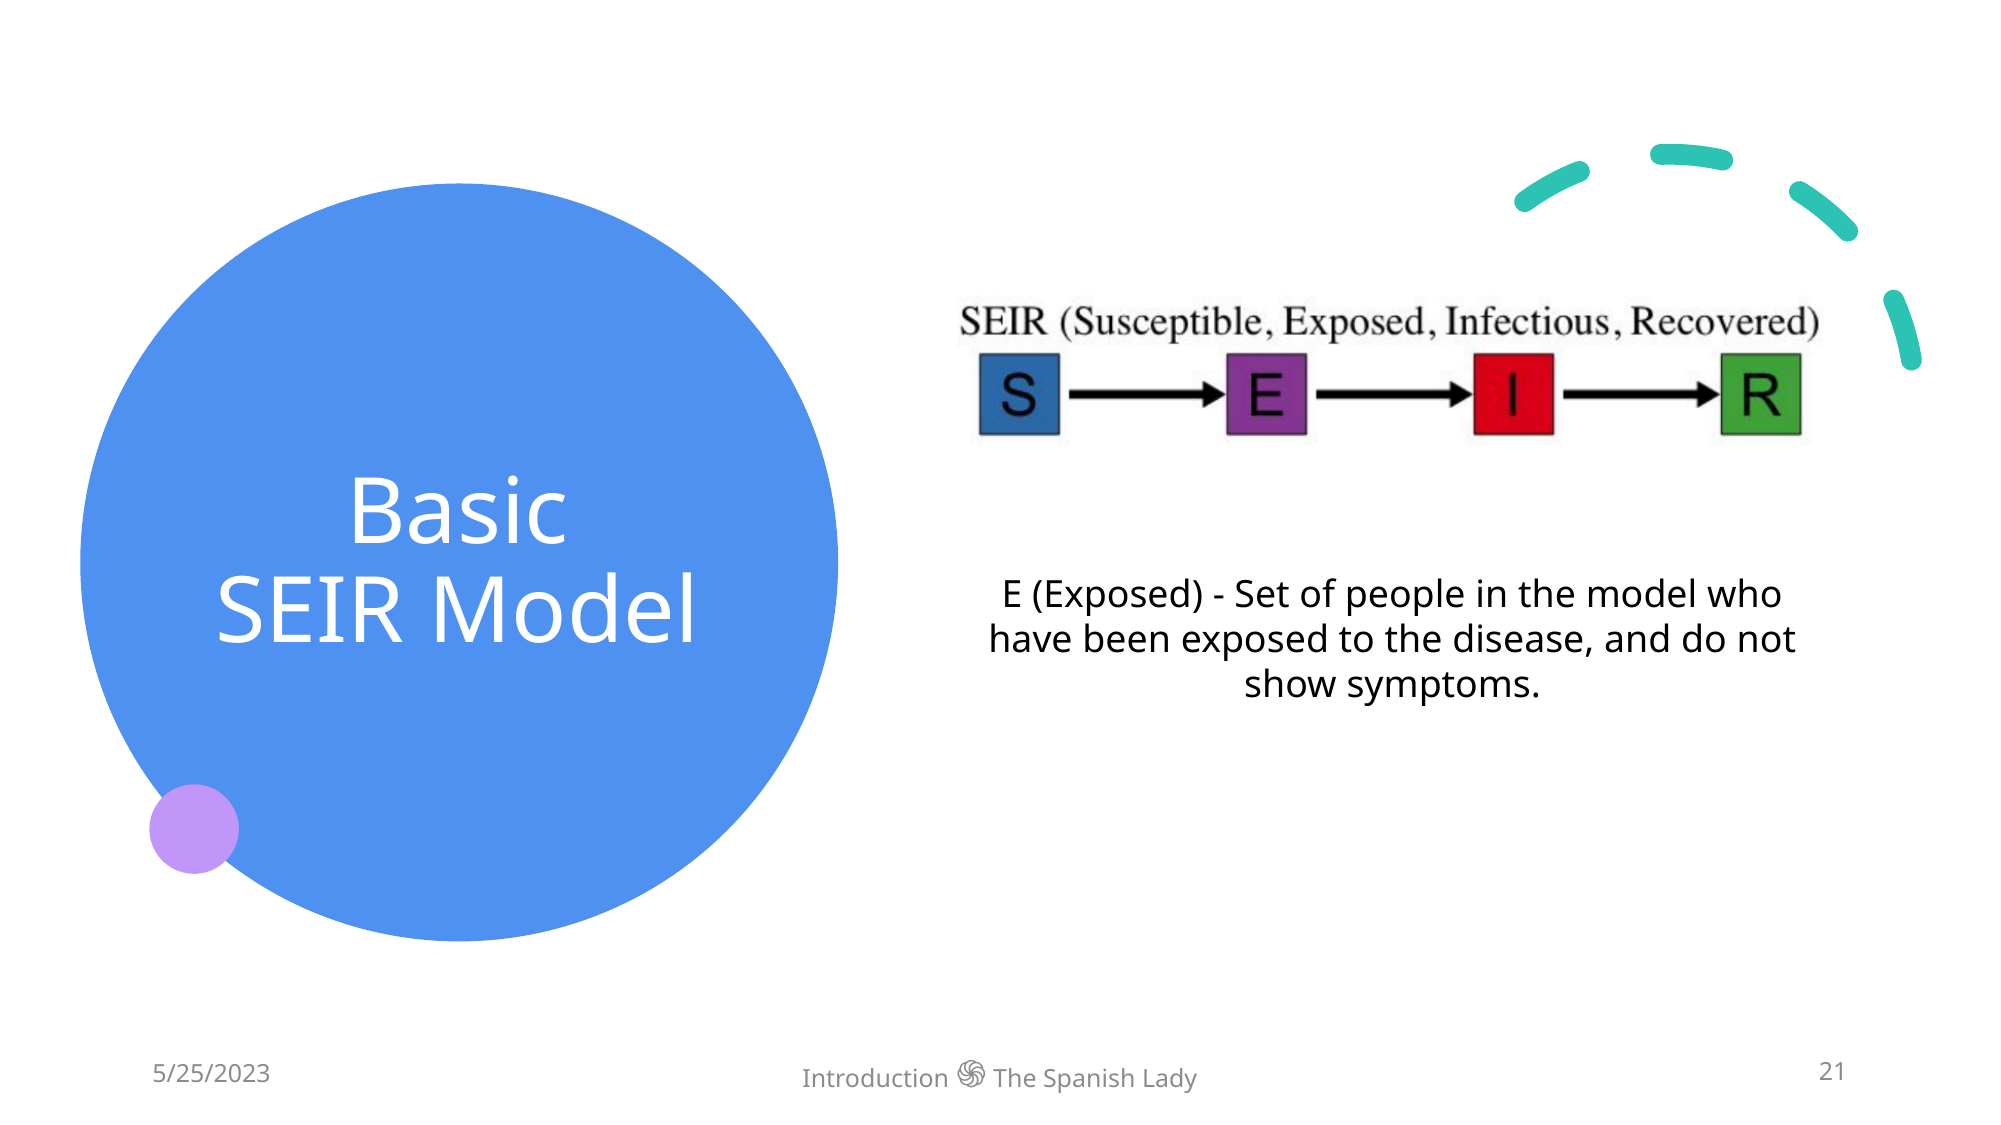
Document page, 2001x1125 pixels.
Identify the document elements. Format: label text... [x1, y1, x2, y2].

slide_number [137, 1042, 588, 1103]
text_box E (Exposed) - Set of people in the model who have been exposed to the disease, and do not show symptoms. [962, 562, 1823, 713]
title Basic SEIR Model [191, 229, 723, 897]
slide_number 21 [1412, 1042, 1863, 1103]
footer Introduction ֍ The Spanish Lady [662, 1042, 1338, 1103]
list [929, 283, 1863, 466]
